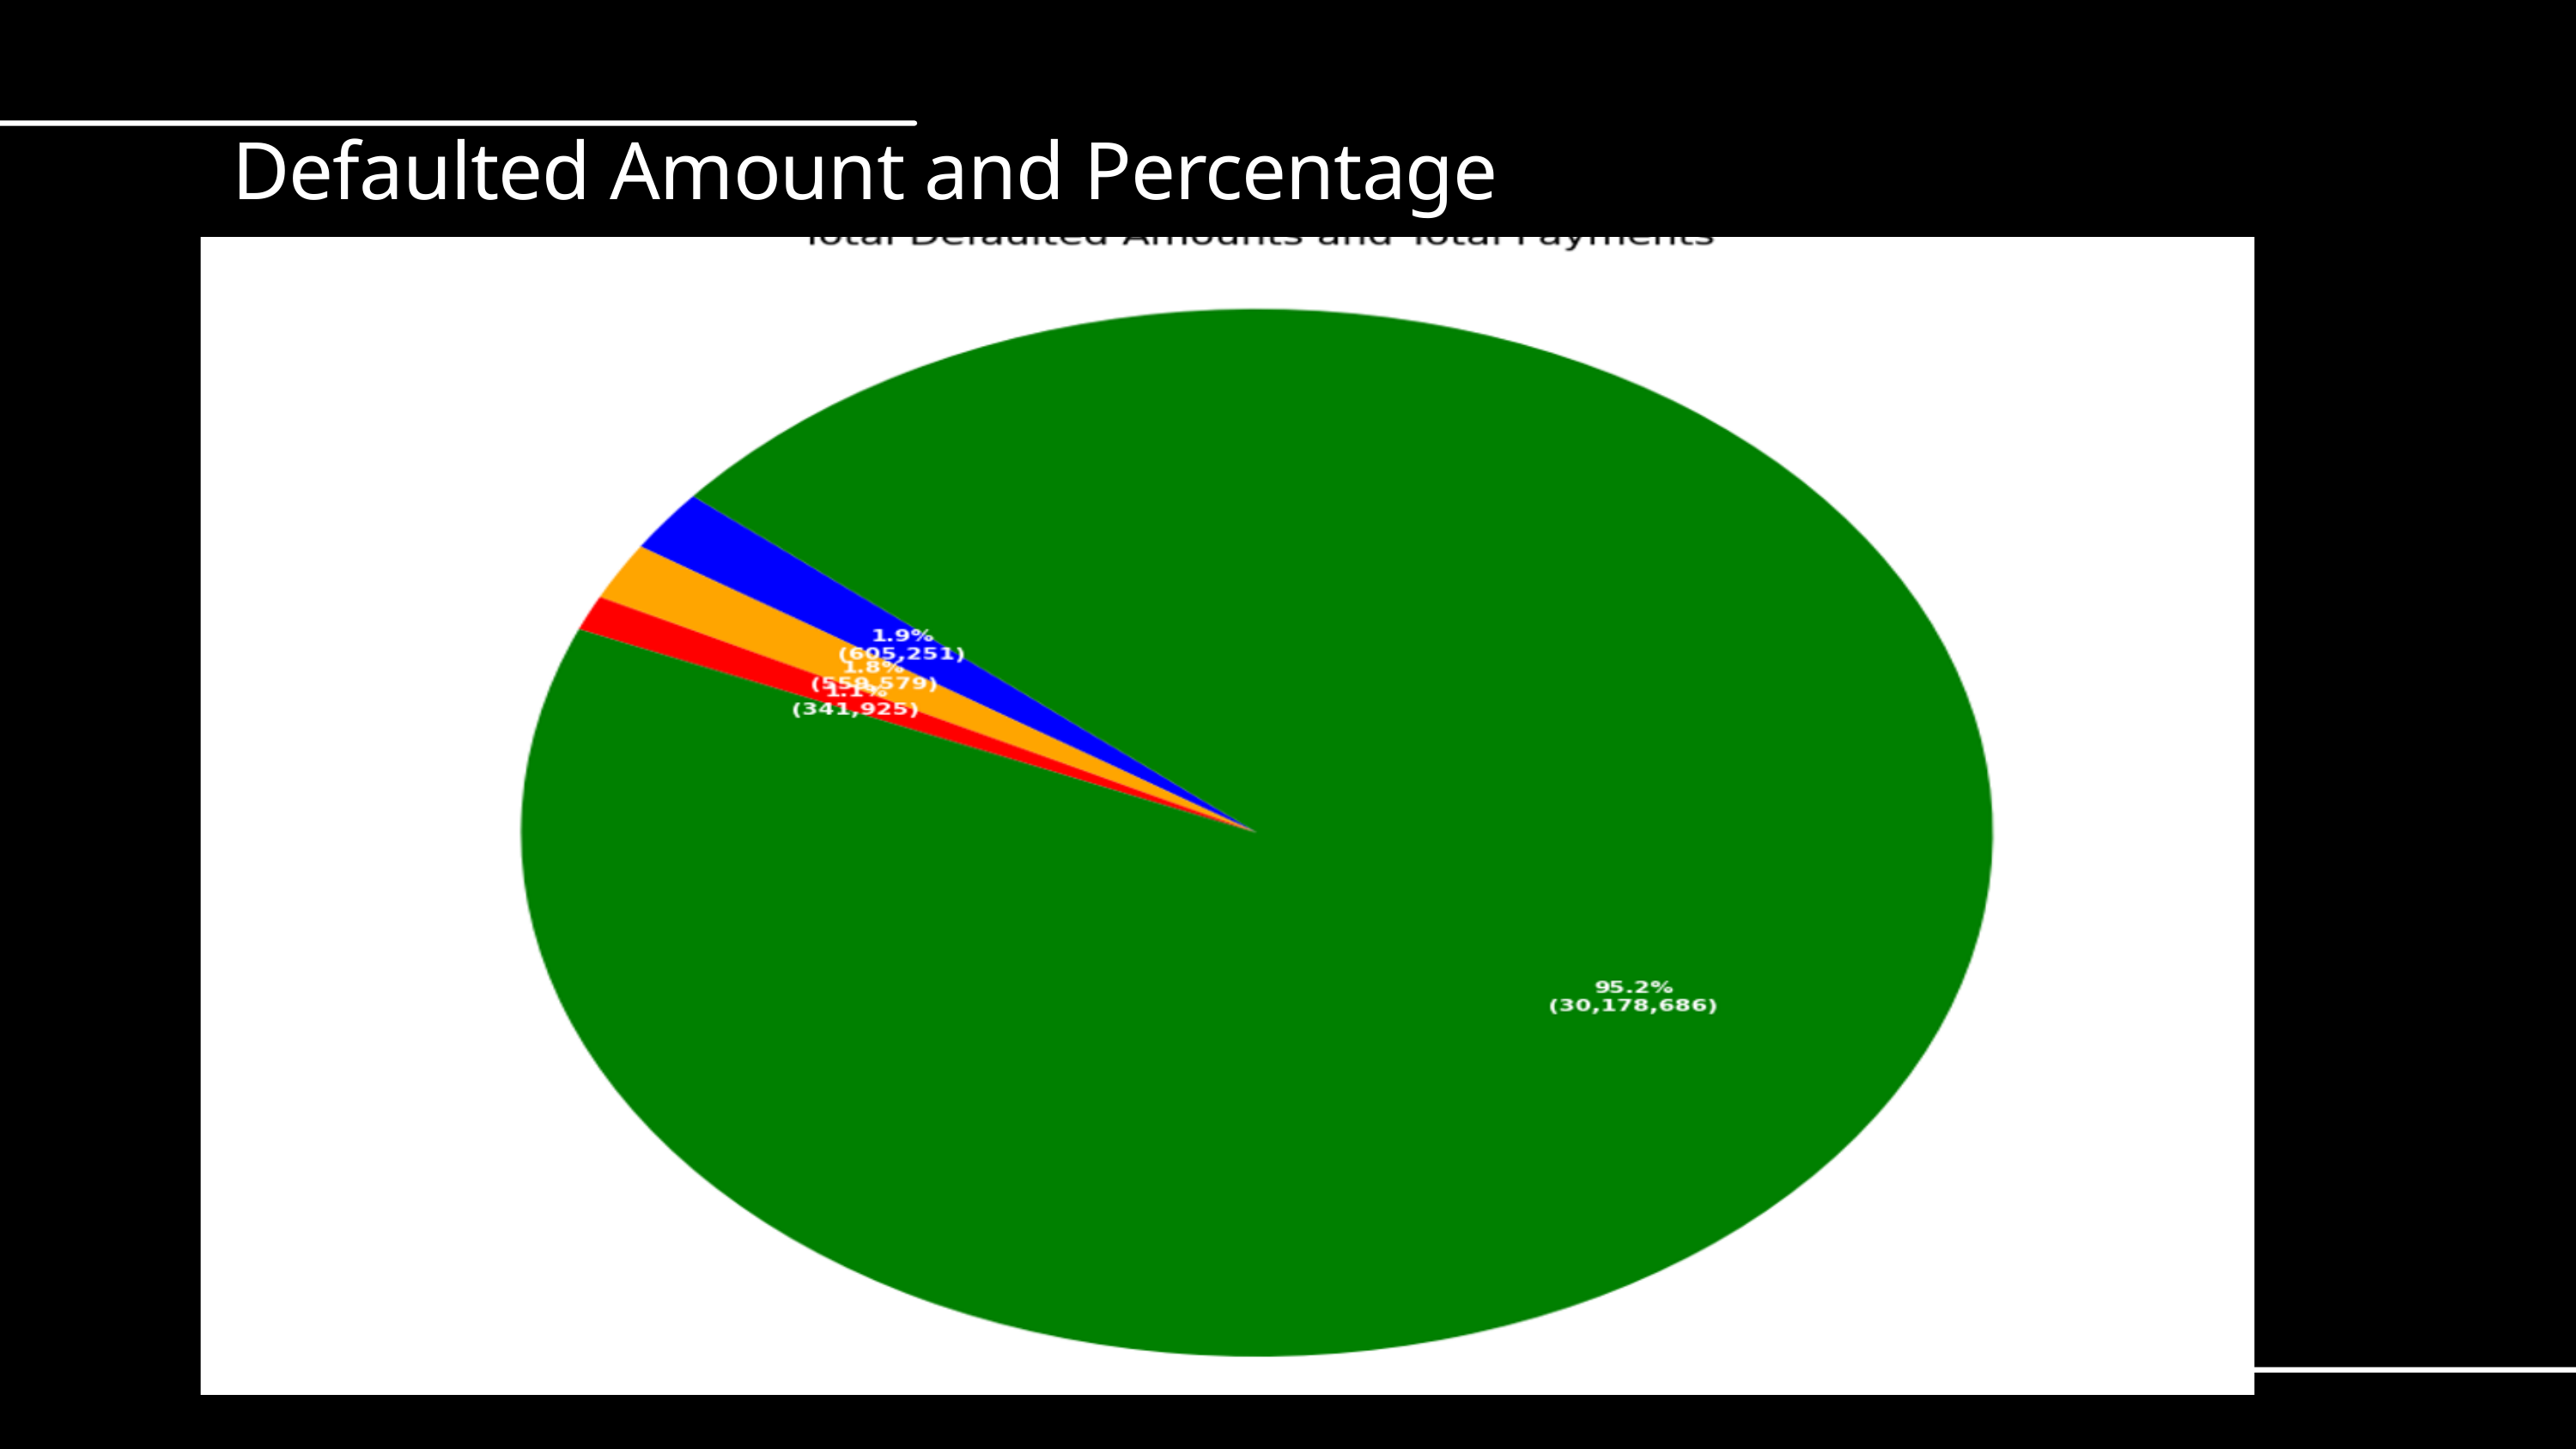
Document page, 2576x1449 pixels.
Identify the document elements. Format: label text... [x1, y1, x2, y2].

text_box Defaulted Amount and Percentage [232, 136, 2344, 216]
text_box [198, 237, 2257, 1395]
